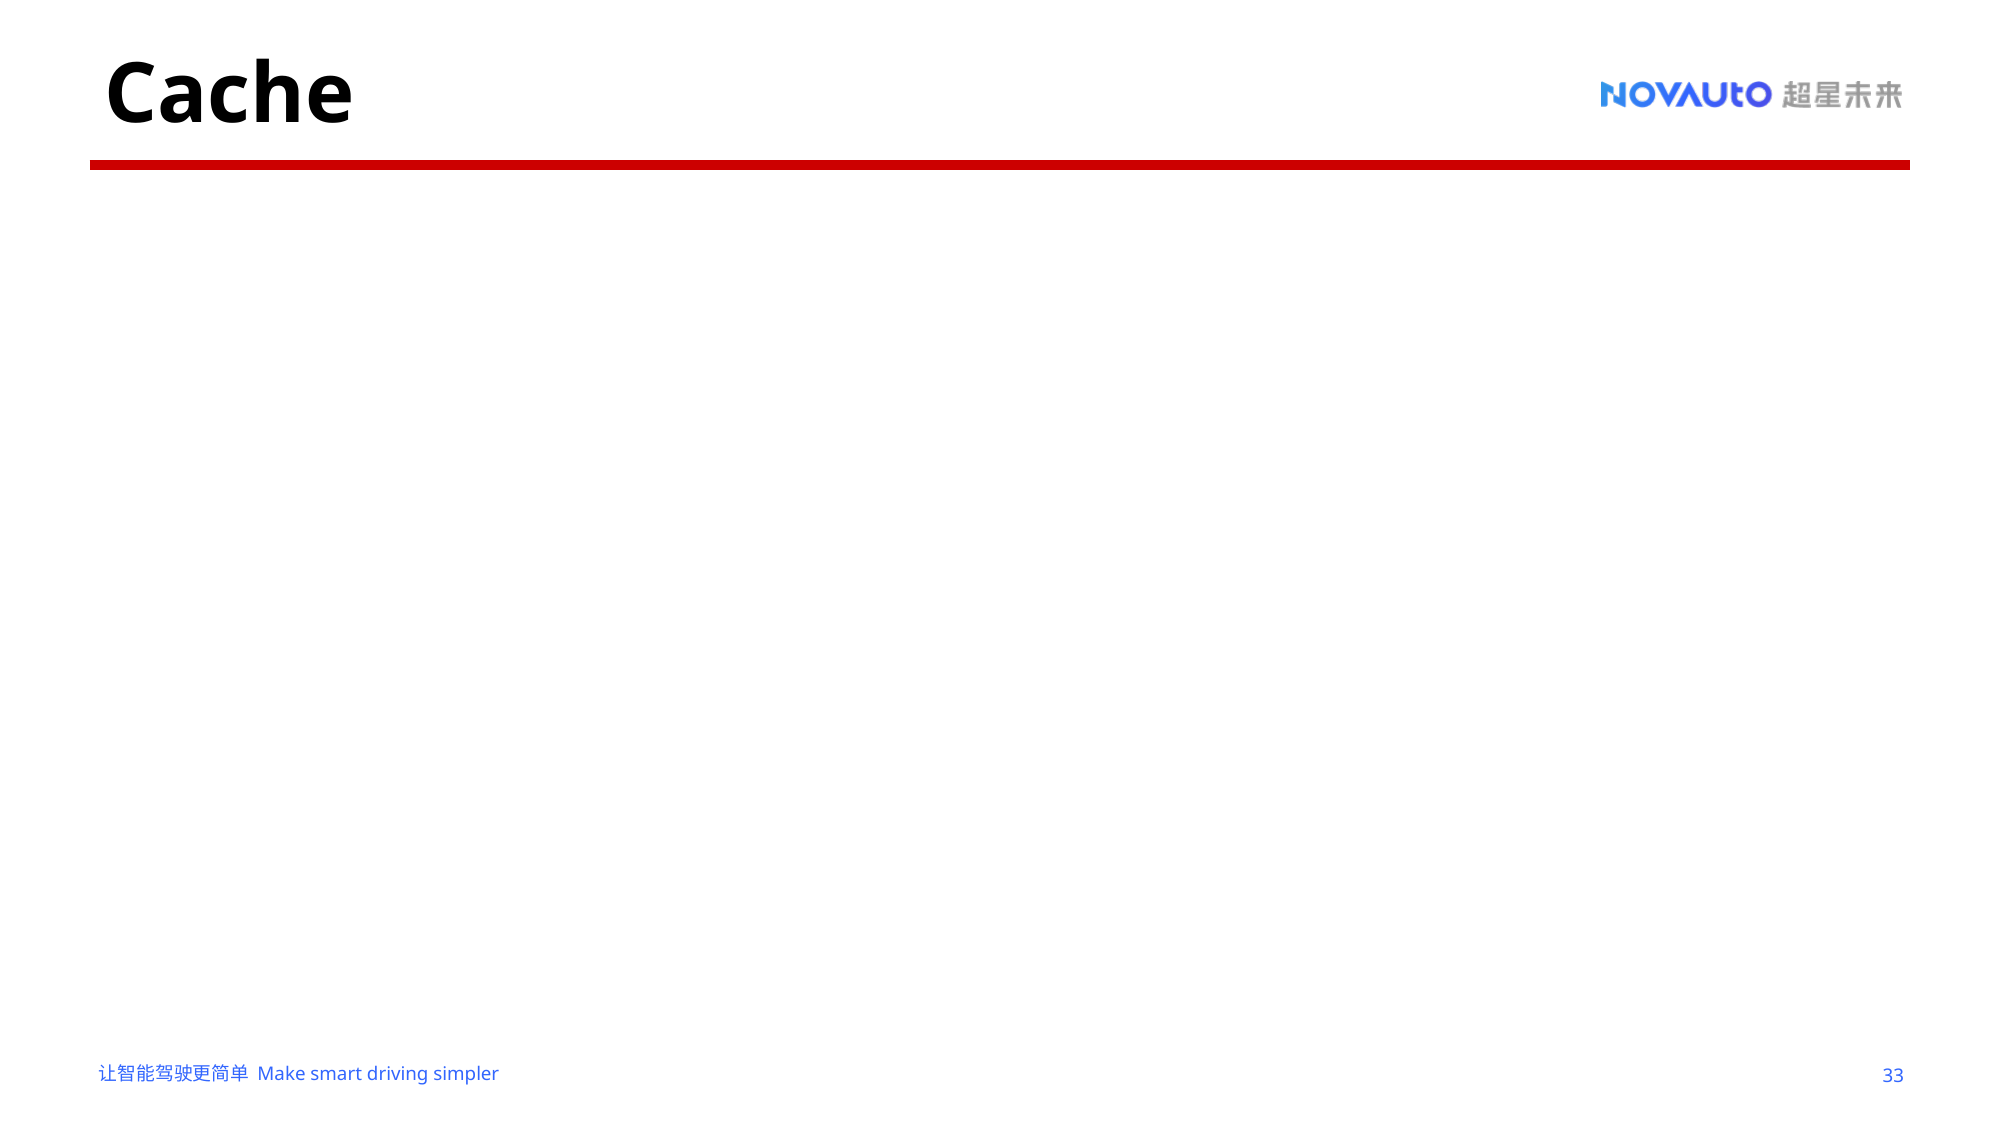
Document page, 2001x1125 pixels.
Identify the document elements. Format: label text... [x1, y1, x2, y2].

title Cache [89, 42, 772, 160]
title Cache [89, 166, 772, 176]
picture [1601, 81, 1902, 108]
